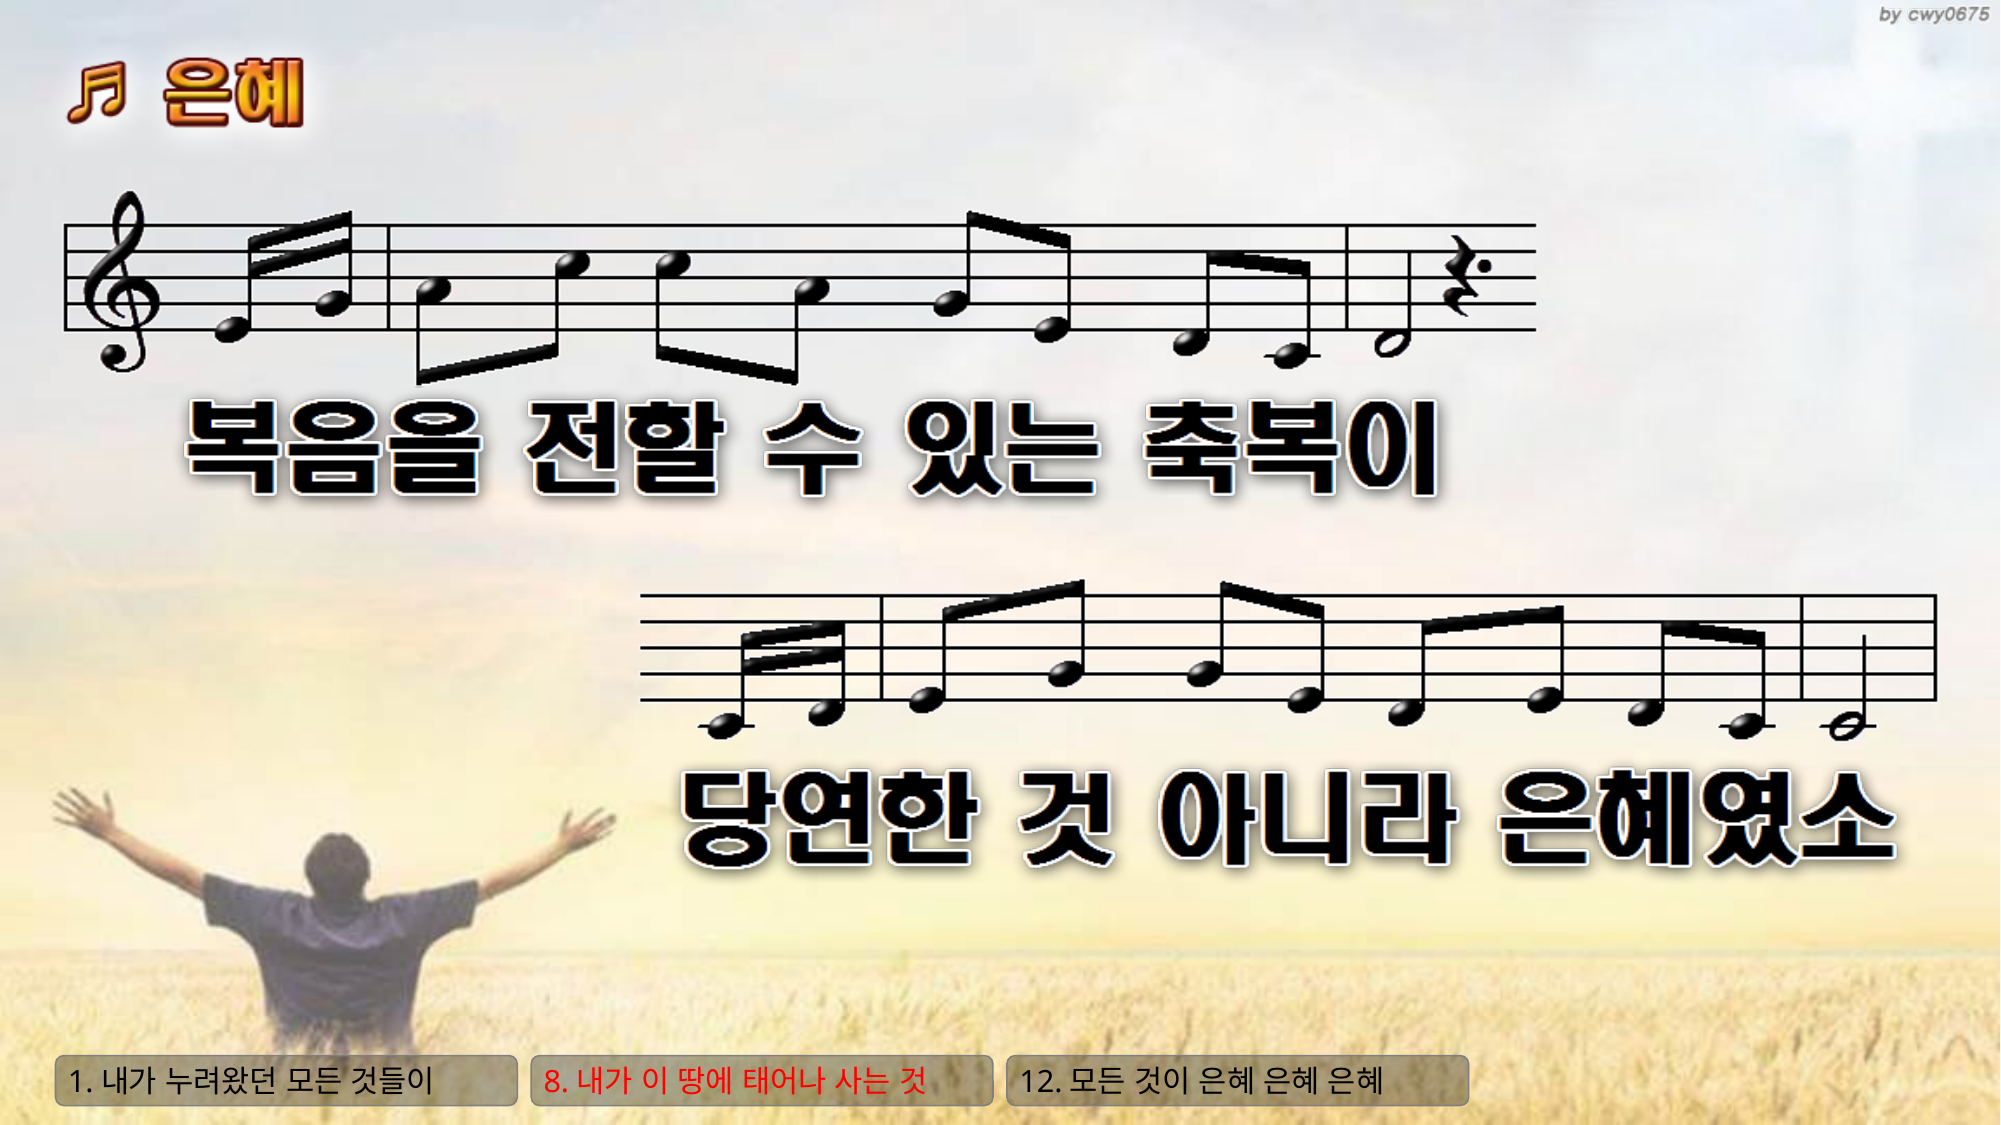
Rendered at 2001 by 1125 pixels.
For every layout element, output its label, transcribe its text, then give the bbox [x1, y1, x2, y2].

picture [0, 0, 2001, 1125]
text_box 12.모든 것이 은혜 은혜 은혜 [1006, 1056, 1469, 1106]
text_box 1.내가 누려왔던 모든 것들이 [55, 1056, 518, 1106]
text_box 8.내가 이 땅에 태어나 사는 것 [531, 1056, 994, 1106]
